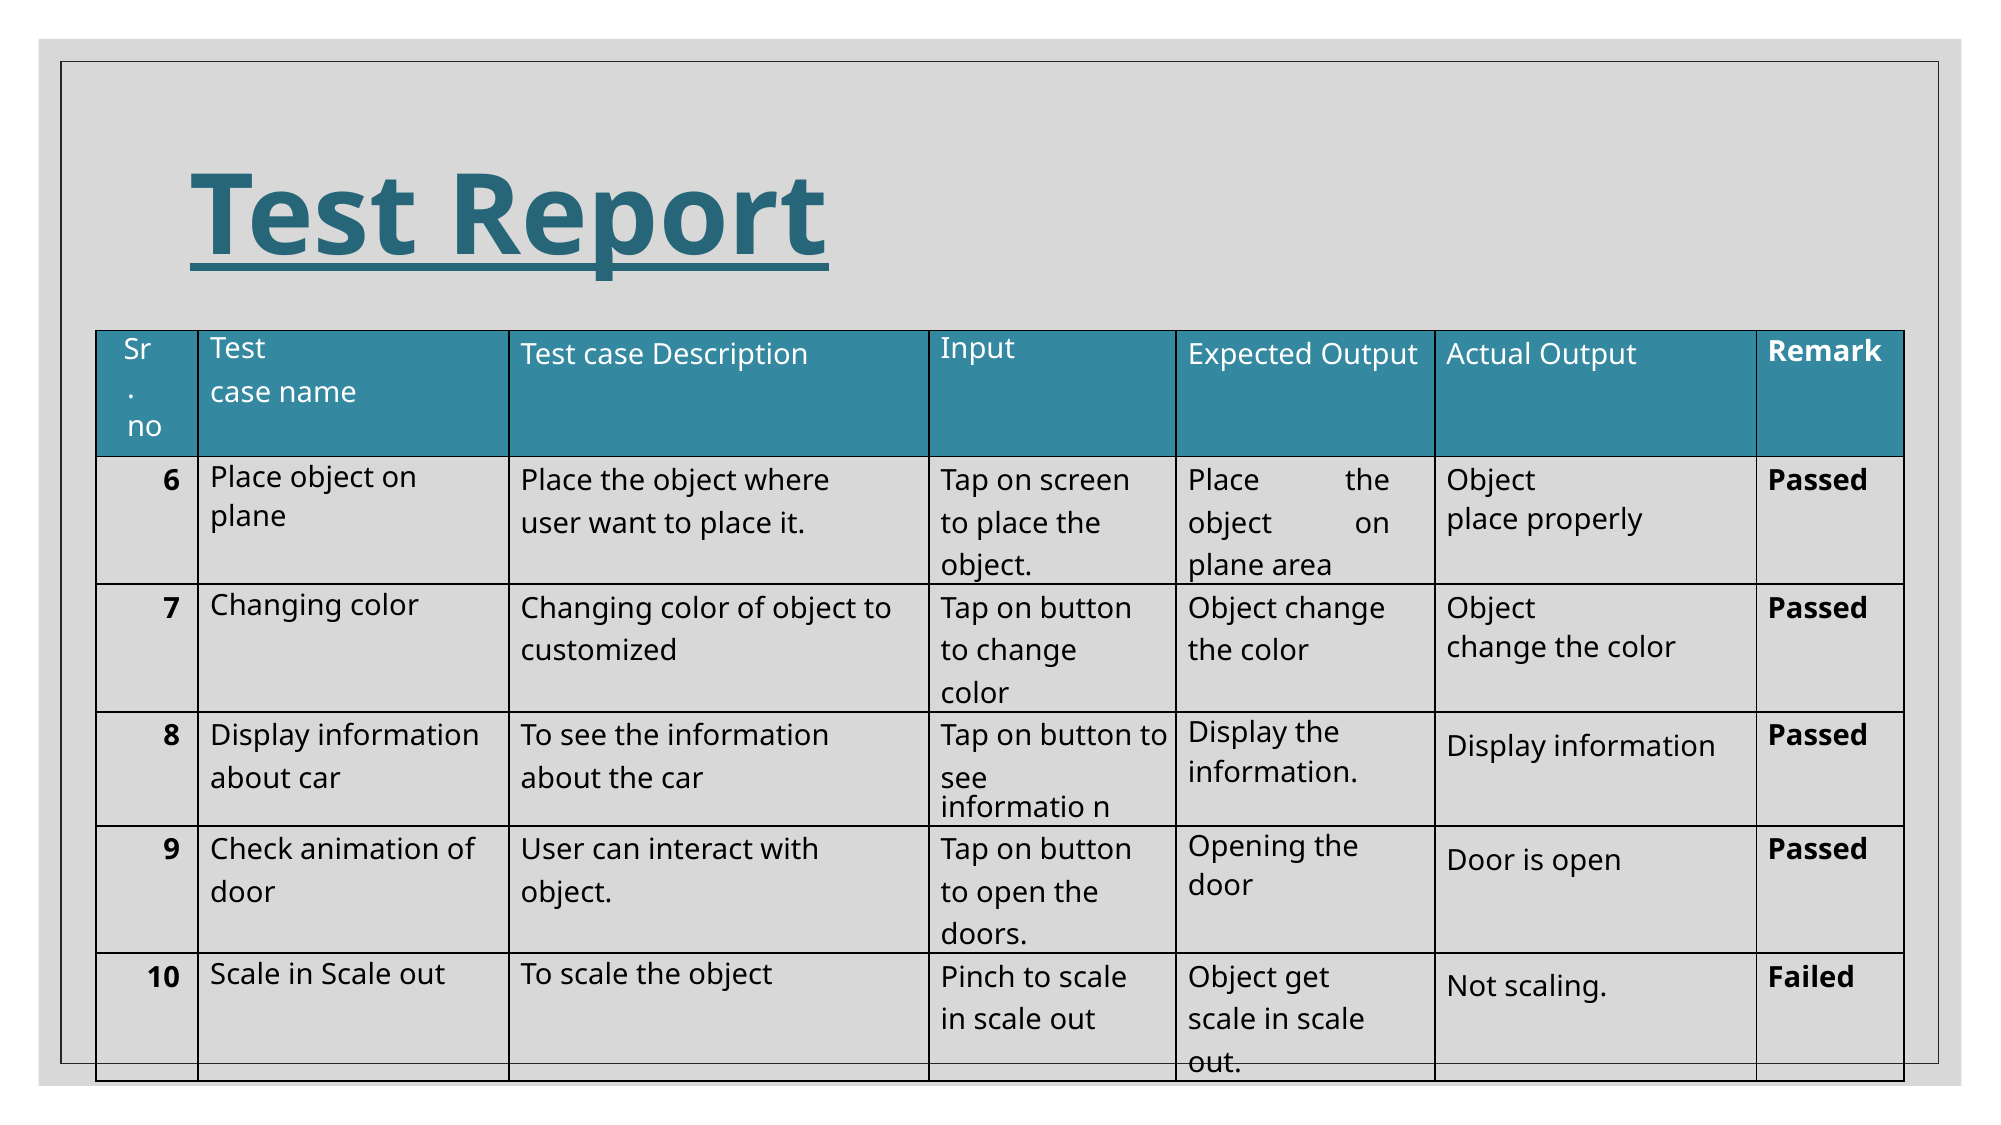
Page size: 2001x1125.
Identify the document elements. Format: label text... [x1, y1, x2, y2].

table_cell Passed [1757, 457, 1903, 583]
table_cell Opening the door [1177, 827, 1434, 952]
table_cell 6 [97, 457, 197, 583]
table_cell Door is open [1436, 827, 1756, 952]
table_cell To scale the object [510, 954, 928, 1080]
table_cell Check animation of door [199, 827, 508, 952]
table_cell Passed [1757, 827, 1903, 952]
table_cell Tap on button to see informatio n [930, 713, 1175, 825]
table_cell User can interact with object. [510, 827, 928, 952]
table_cell Place the object on plane area [1177, 457, 1434, 583]
table_cell Changing color of object to customized [510, 585, 928, 711]
table_header Input [930, 331, 1175, 456]
table_cell Object get scale in scale out. [1177, 954, 1434, 1080]
table_cell Object change the color [1177, 585, 1434, 711]
table_cell Display information [1436, 713, 1756, 825]
table_cell Tap on button to open the doors. [930, 827, 1175, 952]
table_cell Object change the color [1436, 585, 1756, 711]
table_header Test case Description [510, 331, 928, 456]
table_cell 7 [97, 585, 197, 711]
table_cell Display the information. [1177, 713, 1434, 825]
table_cell Pinch to scale in scale out [930, 954, 1175, 1080]
table_cell Object place properly [1436, 457, 1756, 583]
table_cell Failed [1757, 954, 1903, 1080]
table_header Expected Output [1177, 331, 1434, 456]
table_header Remark [1757, 331, 1903, 456]
table_cell 9 [97, 827, 197, 952]
table_cell Not scaling. [1436, 954, 1756, 1080]
table_cell Tap on screen to place the object. [930, 457, 1175, 583]
table_cell Tap on button to change color [930, 585, 1175, 711]
table_cell Place the object where user want to place it. [510, 457, 928, 583]
table_cell Changing color [199, 585, 508, 711]
table_cell 8 [97, 713, 197, 825]
title Test Report [174, 105, 1825, 330]
table_header Actual Output [1436, 331, 1756, 456]
table_header Sr . no [97, 331, 197, 456]
table_cell Place object on plane [199, 457, 508, 583]
table_cell To see the information about the car [510, 713, 928, 825]
table_cell 10 [97, 954, 197, 1080]
table_cell Passed [1757, 585, 1903, 711]
table_header Test case name [199, 331, 508, 456]
table_cell Passed [1757, 713, 1903, 825]
table_cell Display information about car [199, 713, 508, 825]
table_cell Scale in Scale out [199, 954, 508, 1080]
